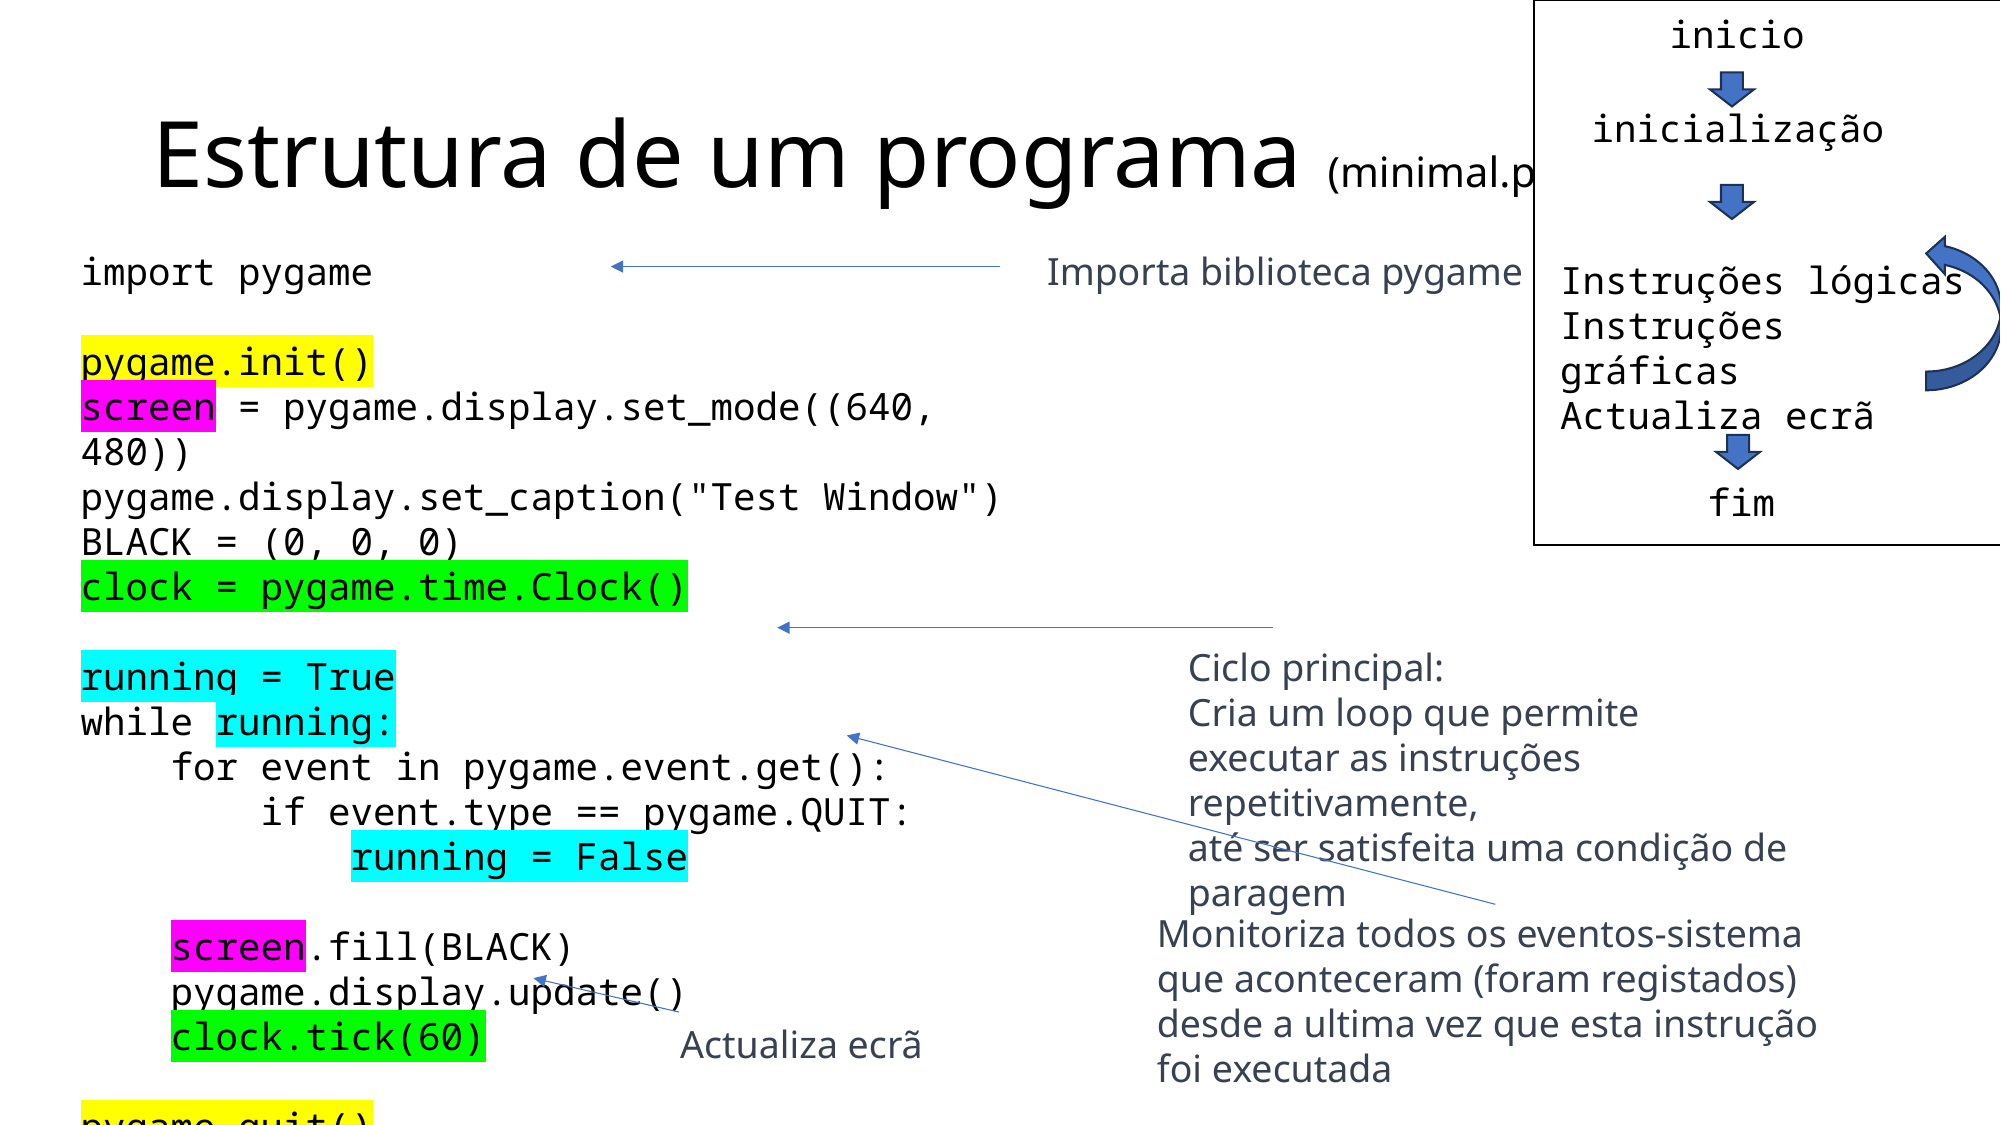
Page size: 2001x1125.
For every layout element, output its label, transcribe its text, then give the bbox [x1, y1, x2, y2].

text_box import pygame pygame.init() screen = pygame.display.set_mode((640, 480)) pygame.display.set_caption("Test Window") BLACK = (0, 0, 0) clock = pygame.time.Clock() running = True while running: for event in pygame.event.get(): if event.type == pygame.QUIT: running = False screen.fill(BLACK) pygame.display.update() clock.tick(60) pygame.quit() [65, 240, 1035, 1125]
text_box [533, 978, 679, 1013]
text_box Actualiza ecrã [665, 1013, 946, 1074]
text_box Ciclo principal: Cria um loop que permite executar as instruções repetitivamente, até ser satisfeita uma condição de paragem [1173, 636, 1895, 922]
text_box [1533, 0, 2000, 546]
title Estrutura de um programa (minimal.py) [137, 49, 1533, 240]
text_box Monitoriza todos os eventos-sistema que aconteceram (foram registados) desde a ultima vez que esta instrução foi executada [1142, 902, 1864, 1098]
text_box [846, 735, 1496, 905]
text_box Importa biblioteca pygame [1035, 240, 1533, 301]
